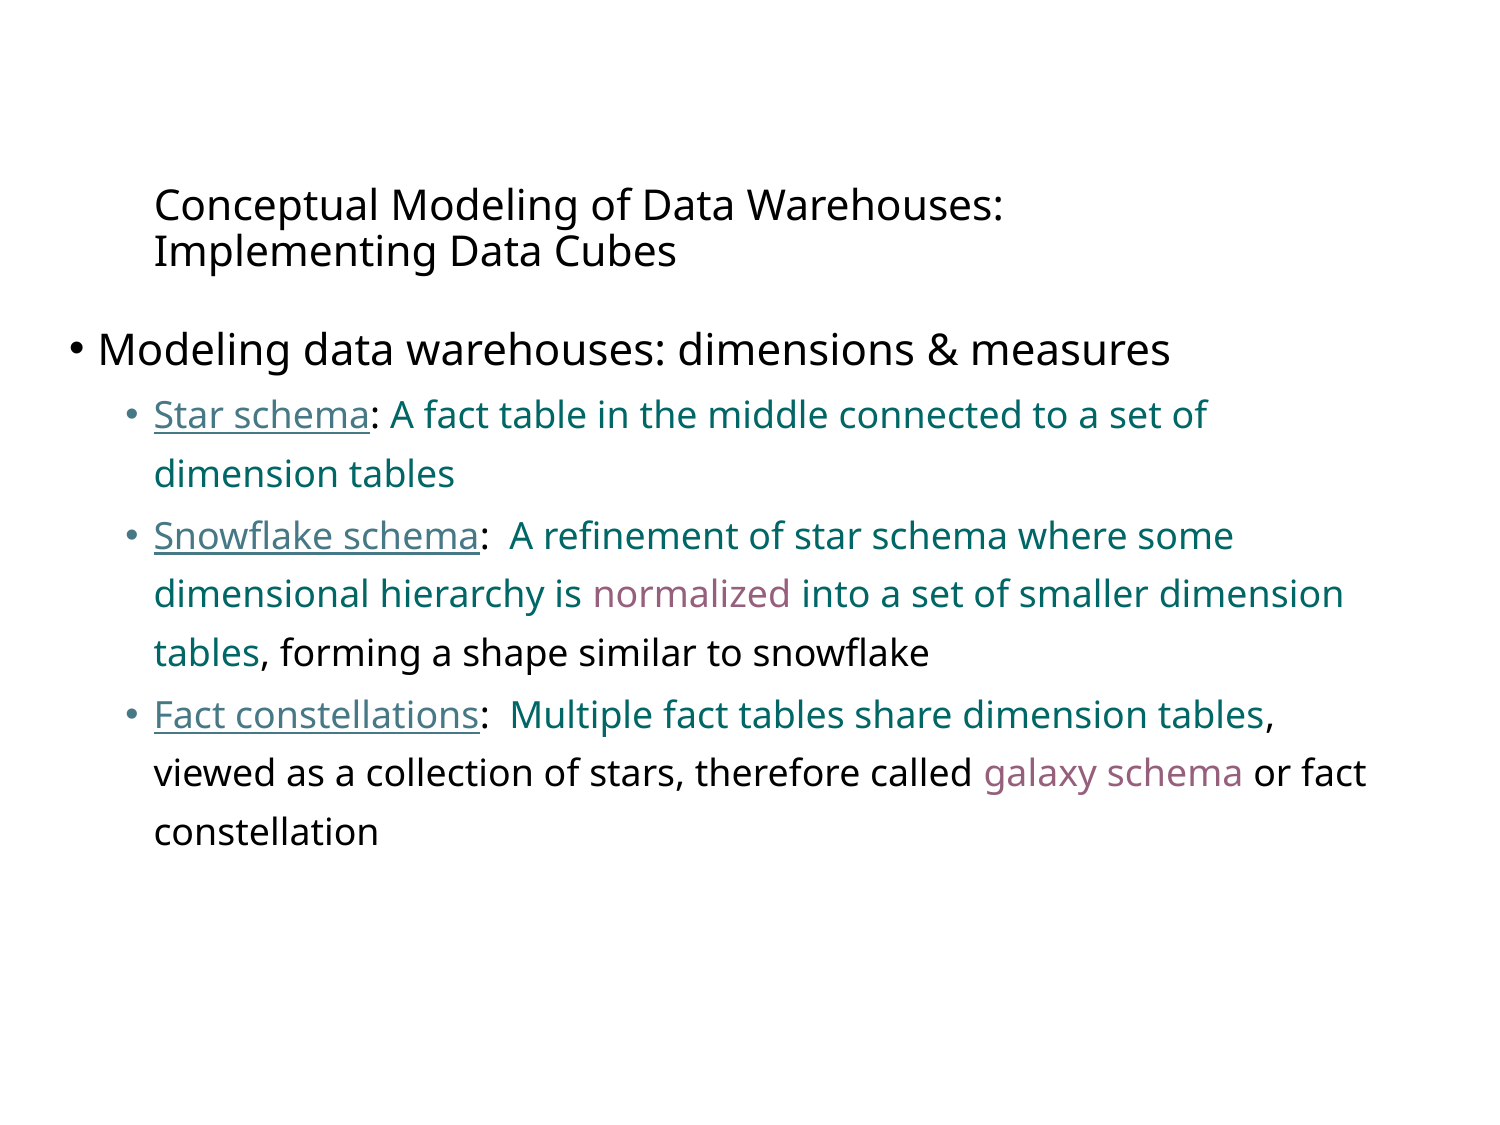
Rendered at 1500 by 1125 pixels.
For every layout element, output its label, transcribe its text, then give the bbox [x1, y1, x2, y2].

list Modeling data warehouses: dimensions & measures Star schema: A fact table in the middle connected to a set of dimension tables Snowflake schema: A refinement of star schema where some dimensional hierarchy is normalized into a set of smaller dimension tables, forming a shape similar to snowflake Fact constellations: Multiple fact tables share dimension tables, viewed as a collection of stars, therefore called galaxy schema or fact constellation [57, 299, 1408, 885]
title Conceptual Modeling of Data Warehouses: Implementing Data Cubes [142, 178, 1275, 282]
